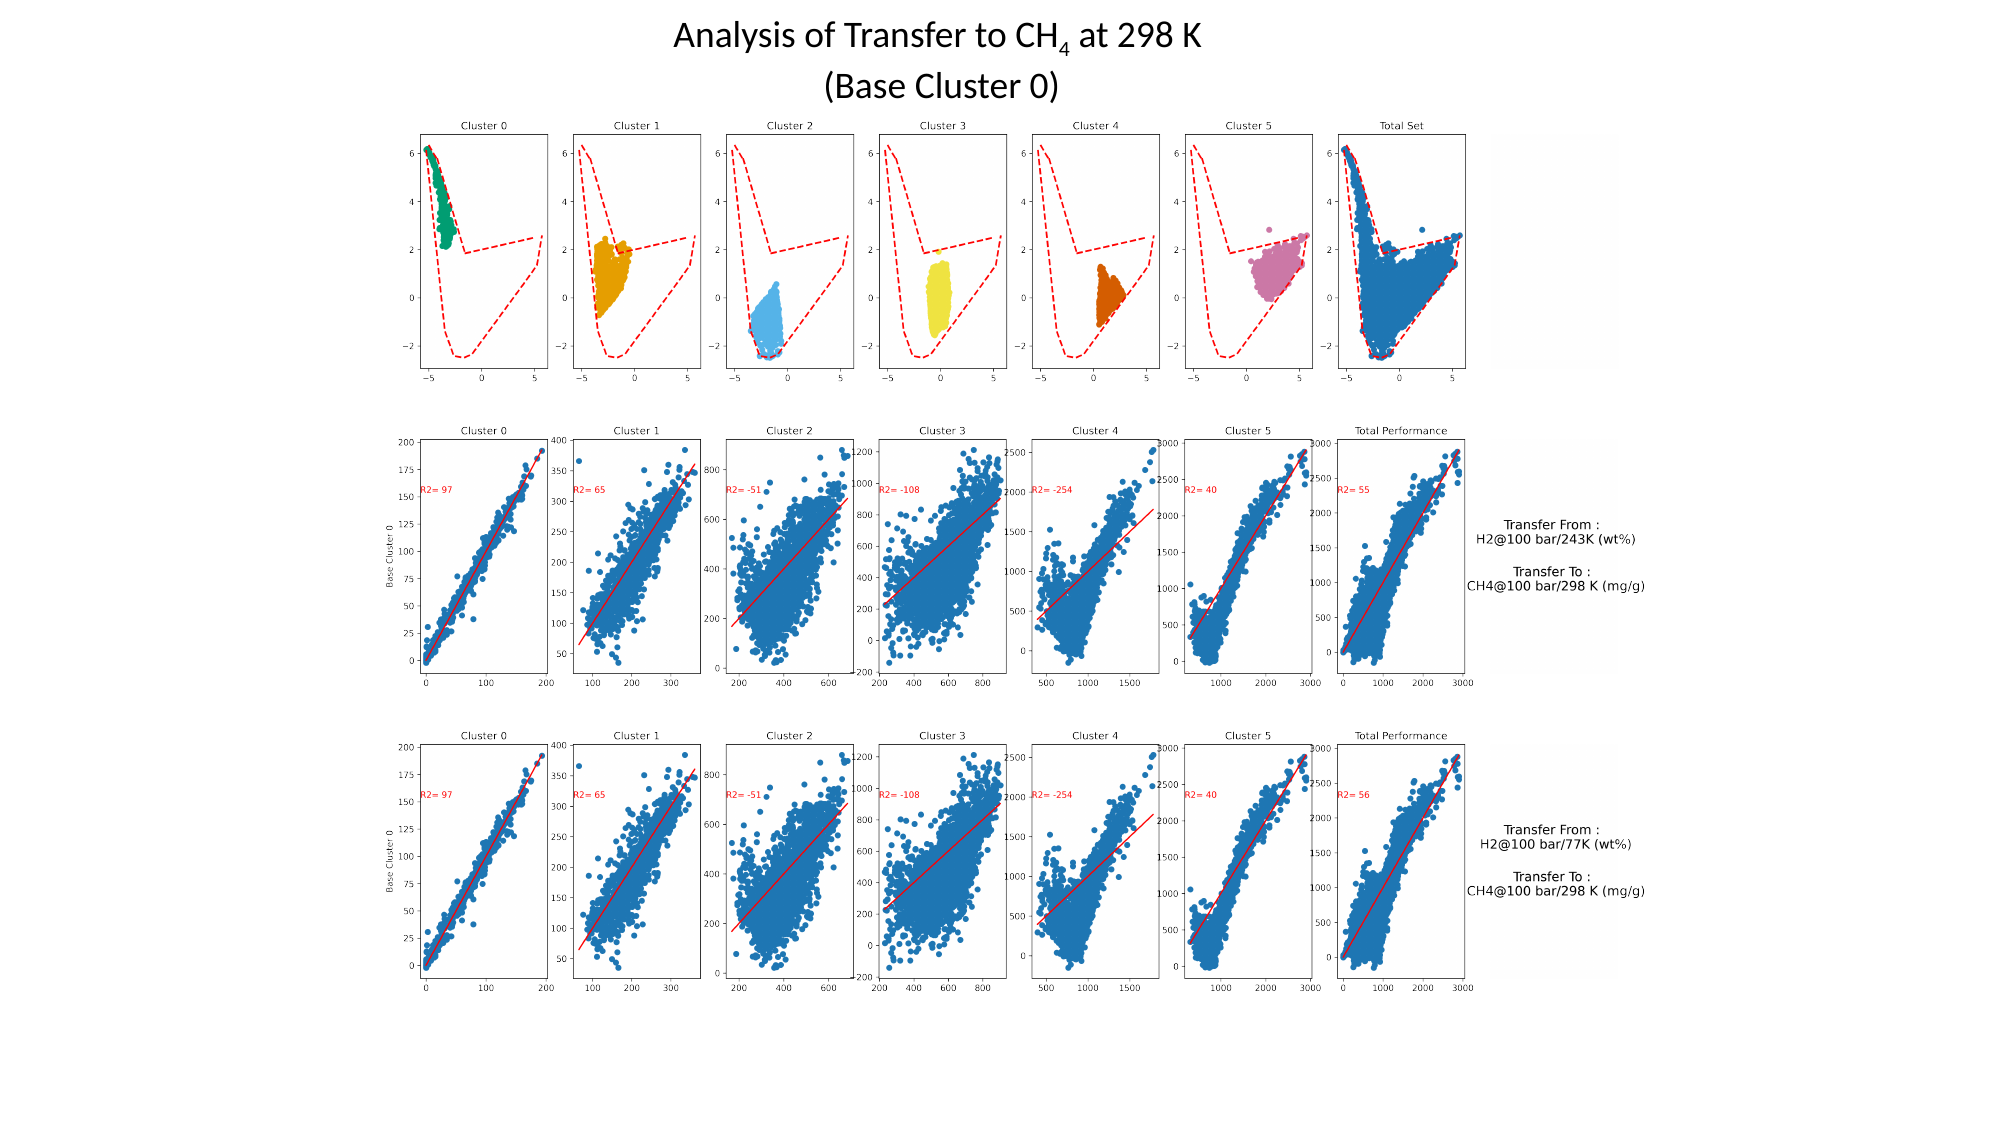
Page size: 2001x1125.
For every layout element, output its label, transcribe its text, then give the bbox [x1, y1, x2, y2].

picture [227, 97, 1773, 1017]
text_box Analysis of Transfer to CH4 at 298 K (Base Cluster 0) [658, 2, 1226, 97]
